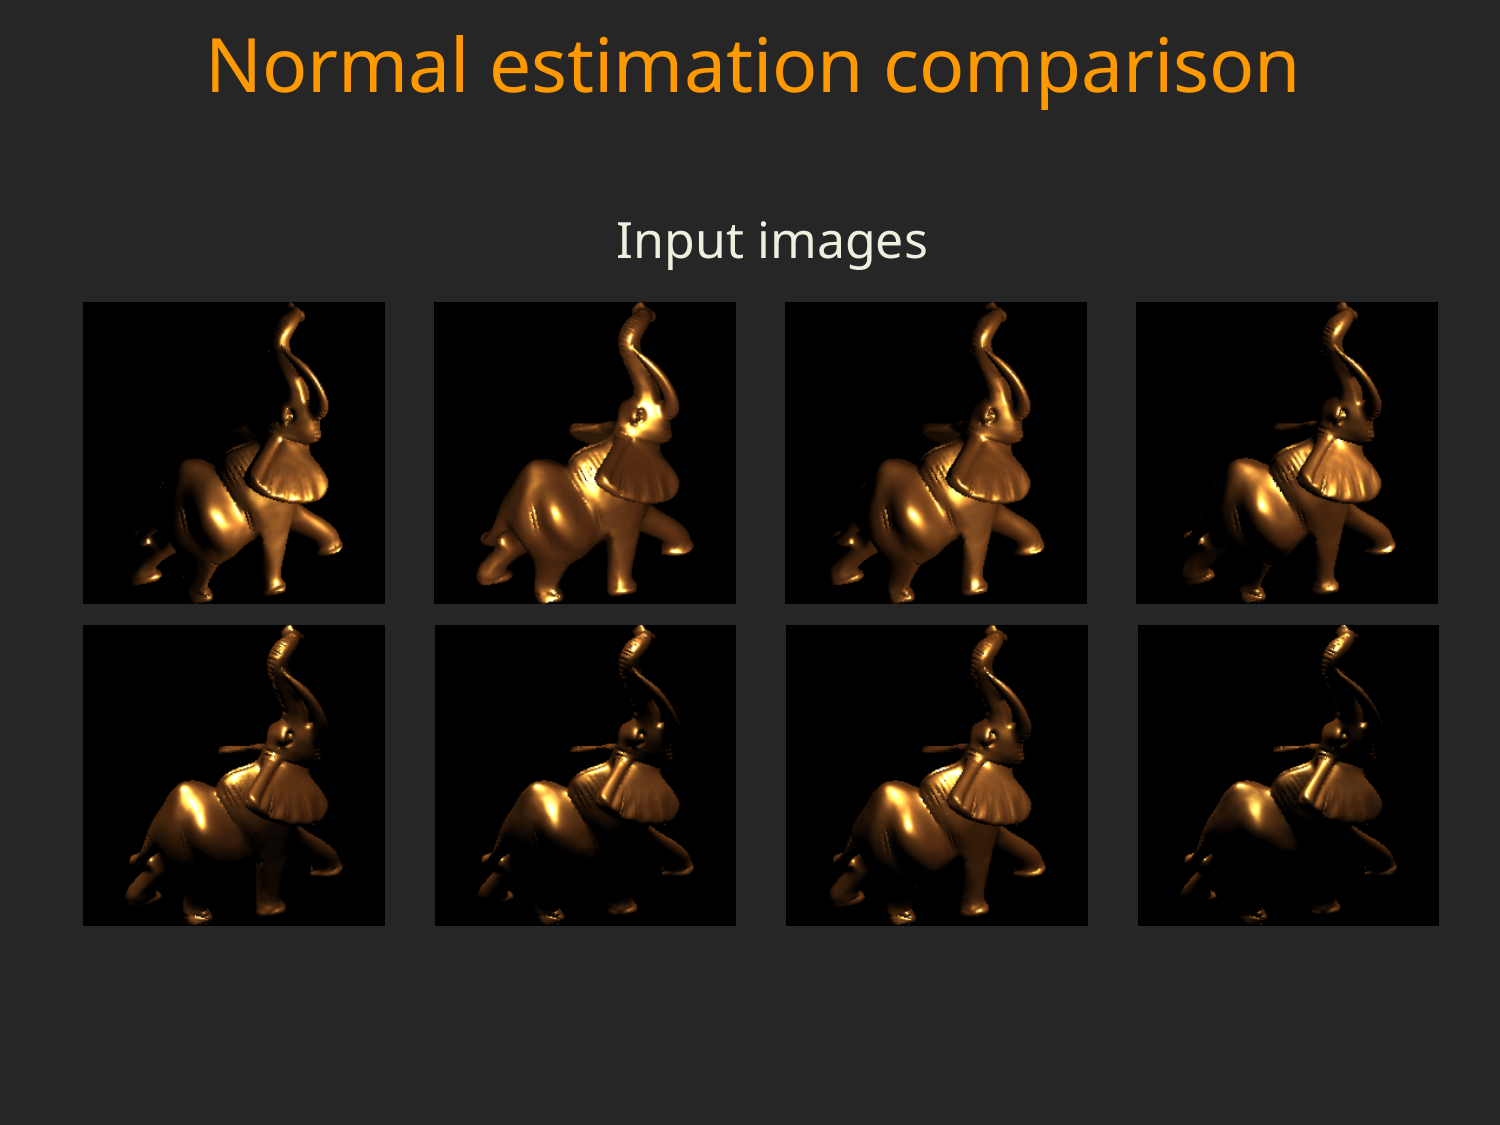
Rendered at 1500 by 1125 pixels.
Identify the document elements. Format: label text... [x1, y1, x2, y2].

title Normal estimation comparison [78, 0, 1429, 125]
text_box Input images [516, 201, 1029, 277]
picture [1136, 302, 1438, 604]
picture [83, 302, 385, 604]
picture [785, 302, 1087, 604]
picture [1138, 625, 1440, 927]
picture [83, 625, 385, 927]
picture [434, 625, 736, 927]
picture [786, 625, 1088, 927]
picture [434, 302, 736, 604]
